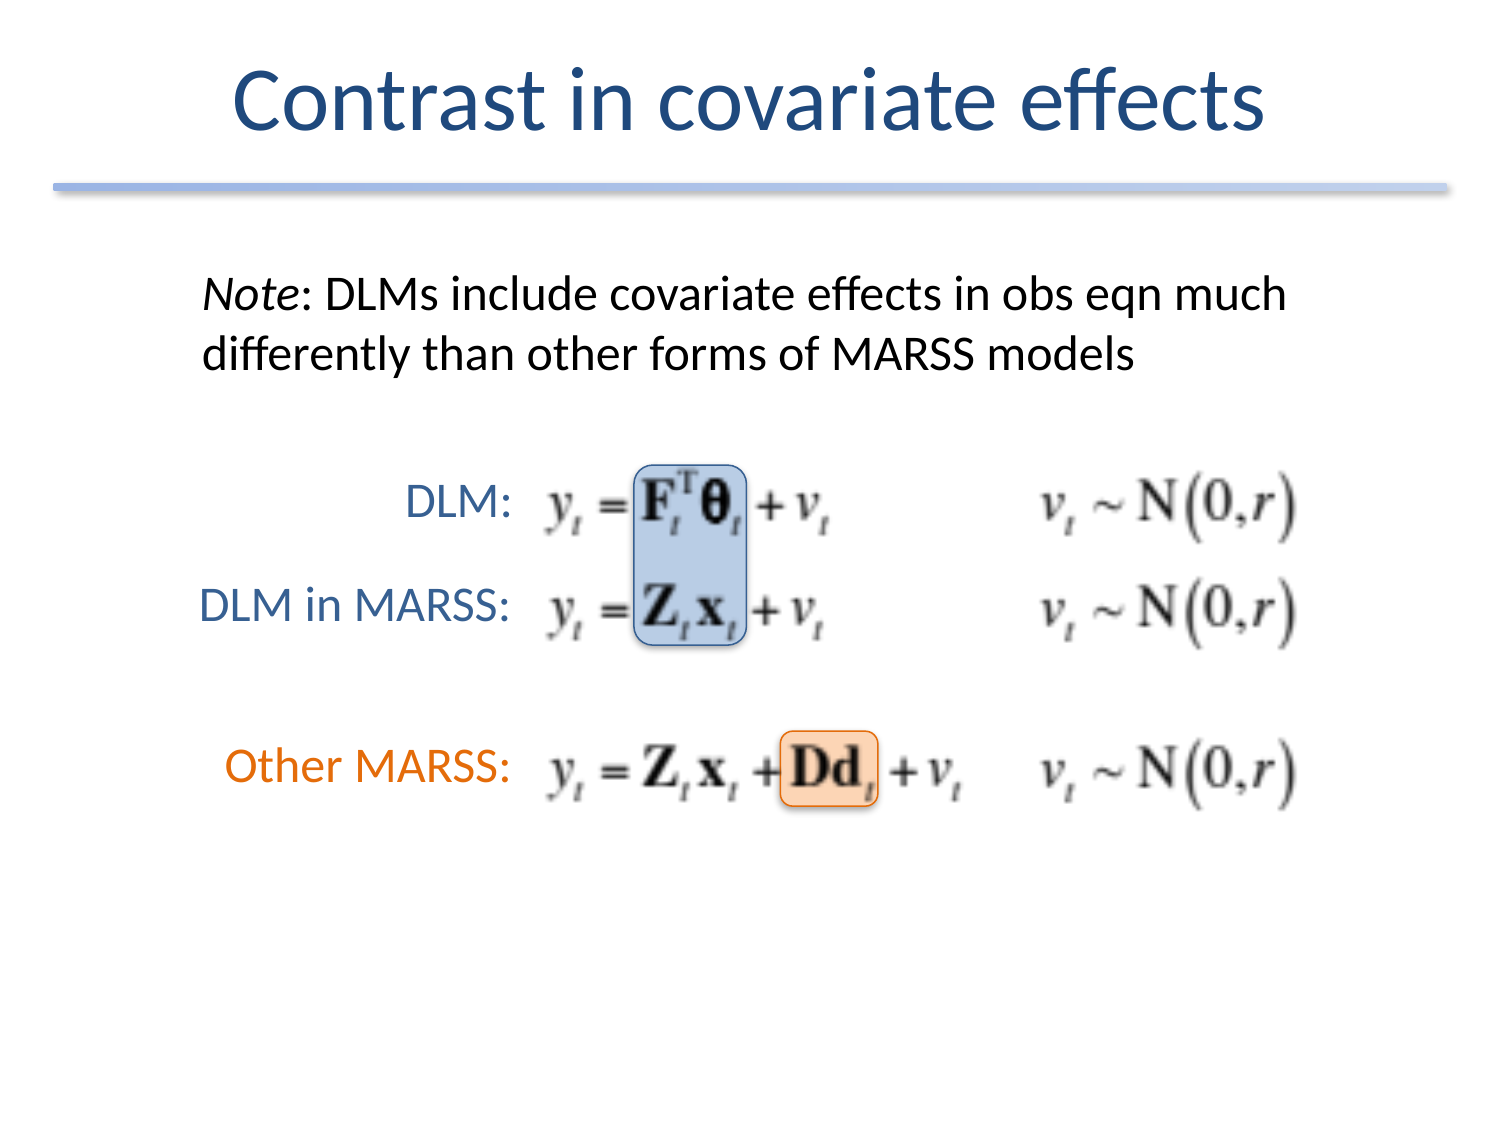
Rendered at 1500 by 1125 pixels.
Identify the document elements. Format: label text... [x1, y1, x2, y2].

title Contrast in covariate effects [74, 0, 1426, 180]
text_box DLM in MARSS: [183, 563, 527, 639]
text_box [538, 456, 838, 545]
text_box Other MARSS: [198, 724, 527, 800]
text_box DLM: [389, 459, 528, 535]
text_box [52, 182, 1448, 193]
text_box Note: DLMs include covariate effects in obs eqn much differently than other forms of MARSS models [185, 251, 1315, 443]
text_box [1034, 566, 1301, 655]
text_box [633, 553, 748, 560]
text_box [540, 562, 835, 650]
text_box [1034, 728, 1301, 816]
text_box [1034, 461, 1301, 549]
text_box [539, 723, 968, 811]
